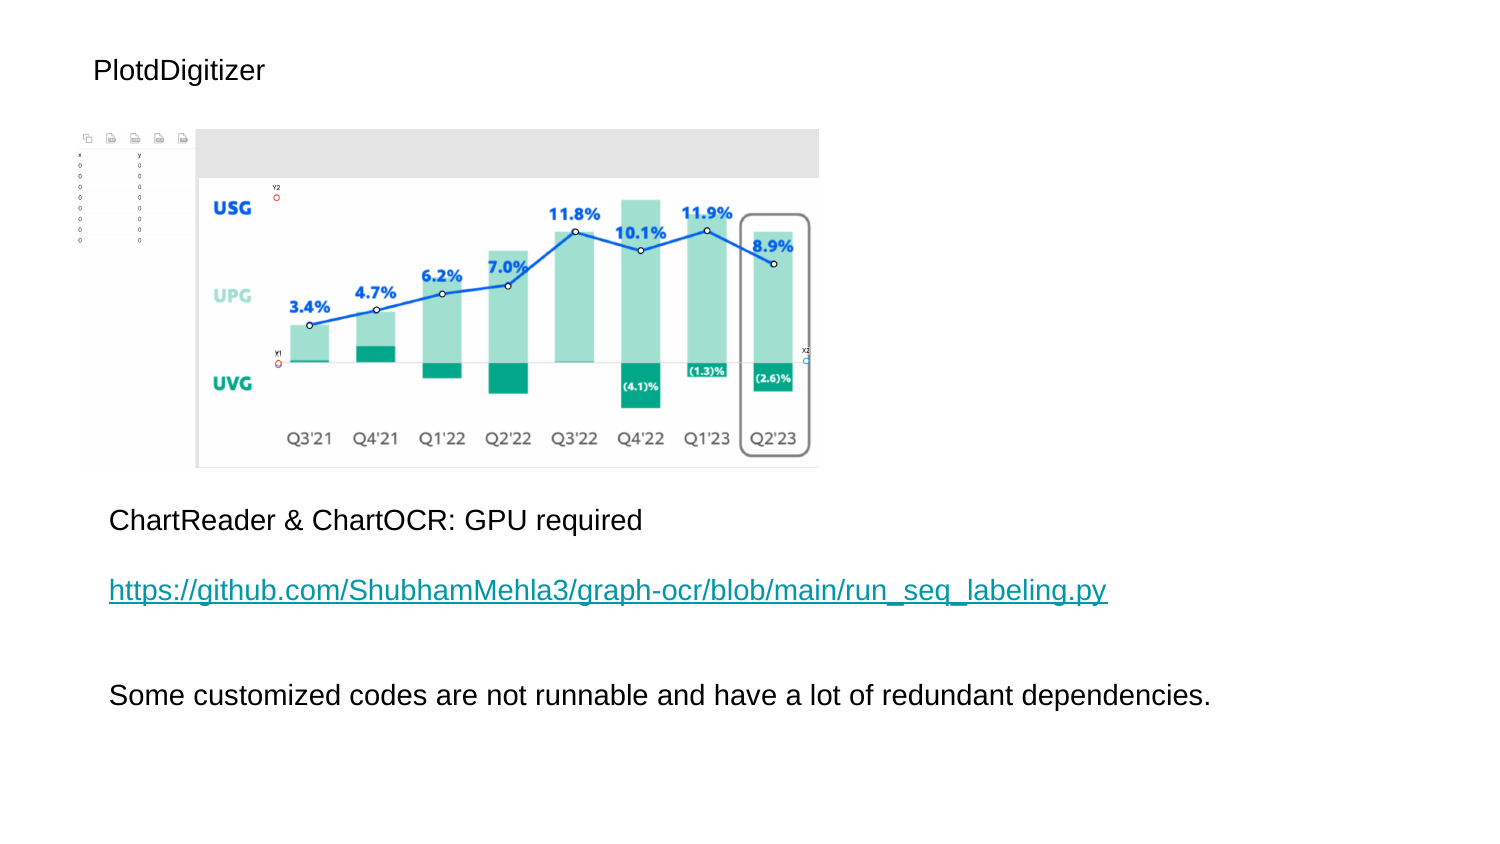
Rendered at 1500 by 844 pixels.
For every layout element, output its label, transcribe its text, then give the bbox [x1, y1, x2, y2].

picture [77, 129, 819, 468]
text_box PlotdDigitizer [78, 36, 300, 102]
text_box ChartReader & ChartOCR: GPU required https://github.com/ShubhamMehla3/graph-ocr/blob/main/run_seq_labeling.py Some customized codes are not runnable and have a lot of redundant dependencies. [94, 486, 1363, 727]
